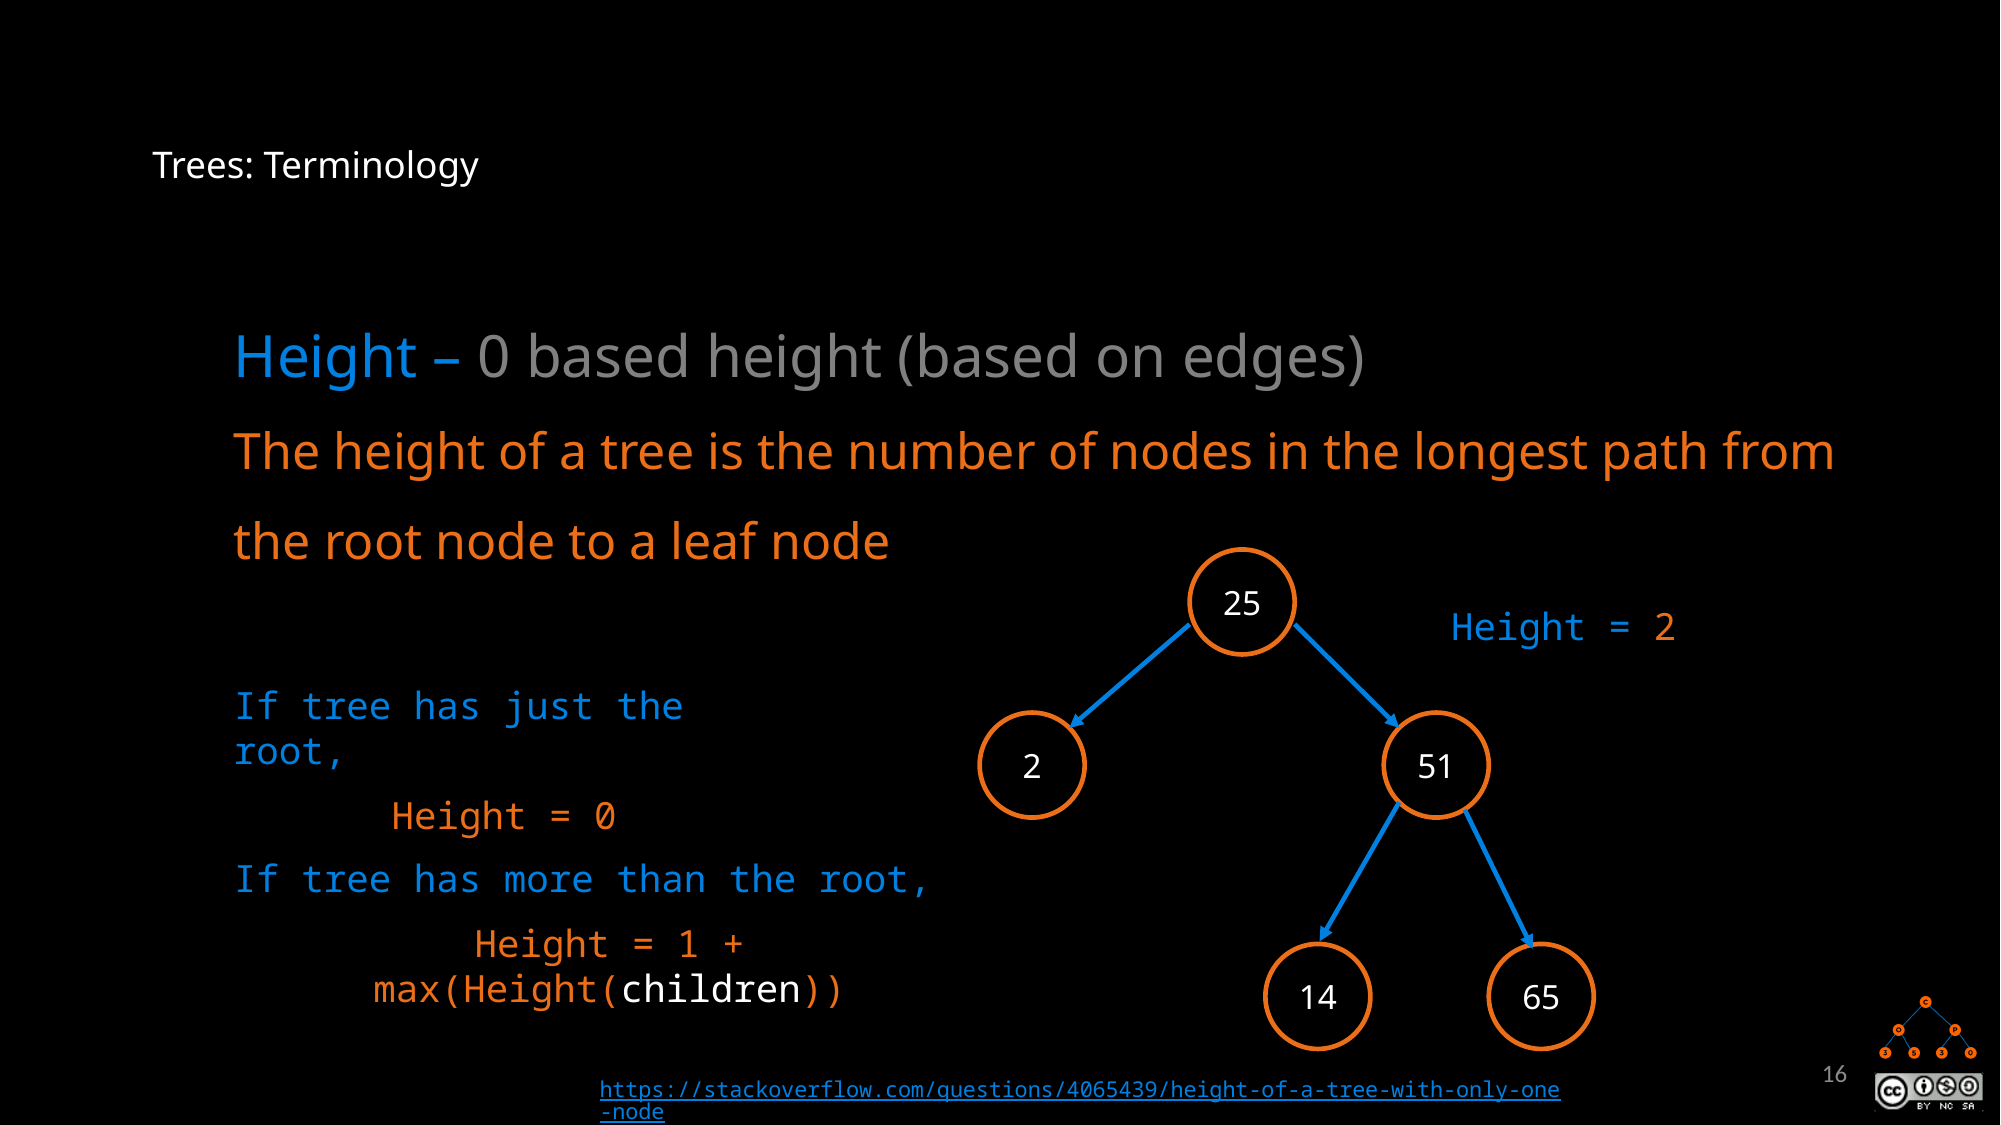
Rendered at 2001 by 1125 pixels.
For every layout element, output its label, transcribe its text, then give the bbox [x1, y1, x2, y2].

text_box If tree has more than the root, Height = 1 + max(Height(children)) [219, 847, 979, 1018]
title Trees: Terminology [137, 59, 1863, 278]
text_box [1859, 988, 1998, 1112]
text_box If tree has just the root, Height = 0 [219, 674, 789, 845]
text_box Height – 0 based height (based on edges) The height of a tree is the number of nodes in the longest path from the root node to a leaf node [219, 277, 1863, 667]
text_box Height = 2 [1594, 595, 1768, 656]
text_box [979, 549, 1594, 1049]
slide_number 16 [1412, 1042, 1859, 1103]
text_box https://stackoverflow.com/questions/4065439/height-of-a-tree-with-only-one-node [584, 1068, 1585, 1125]
